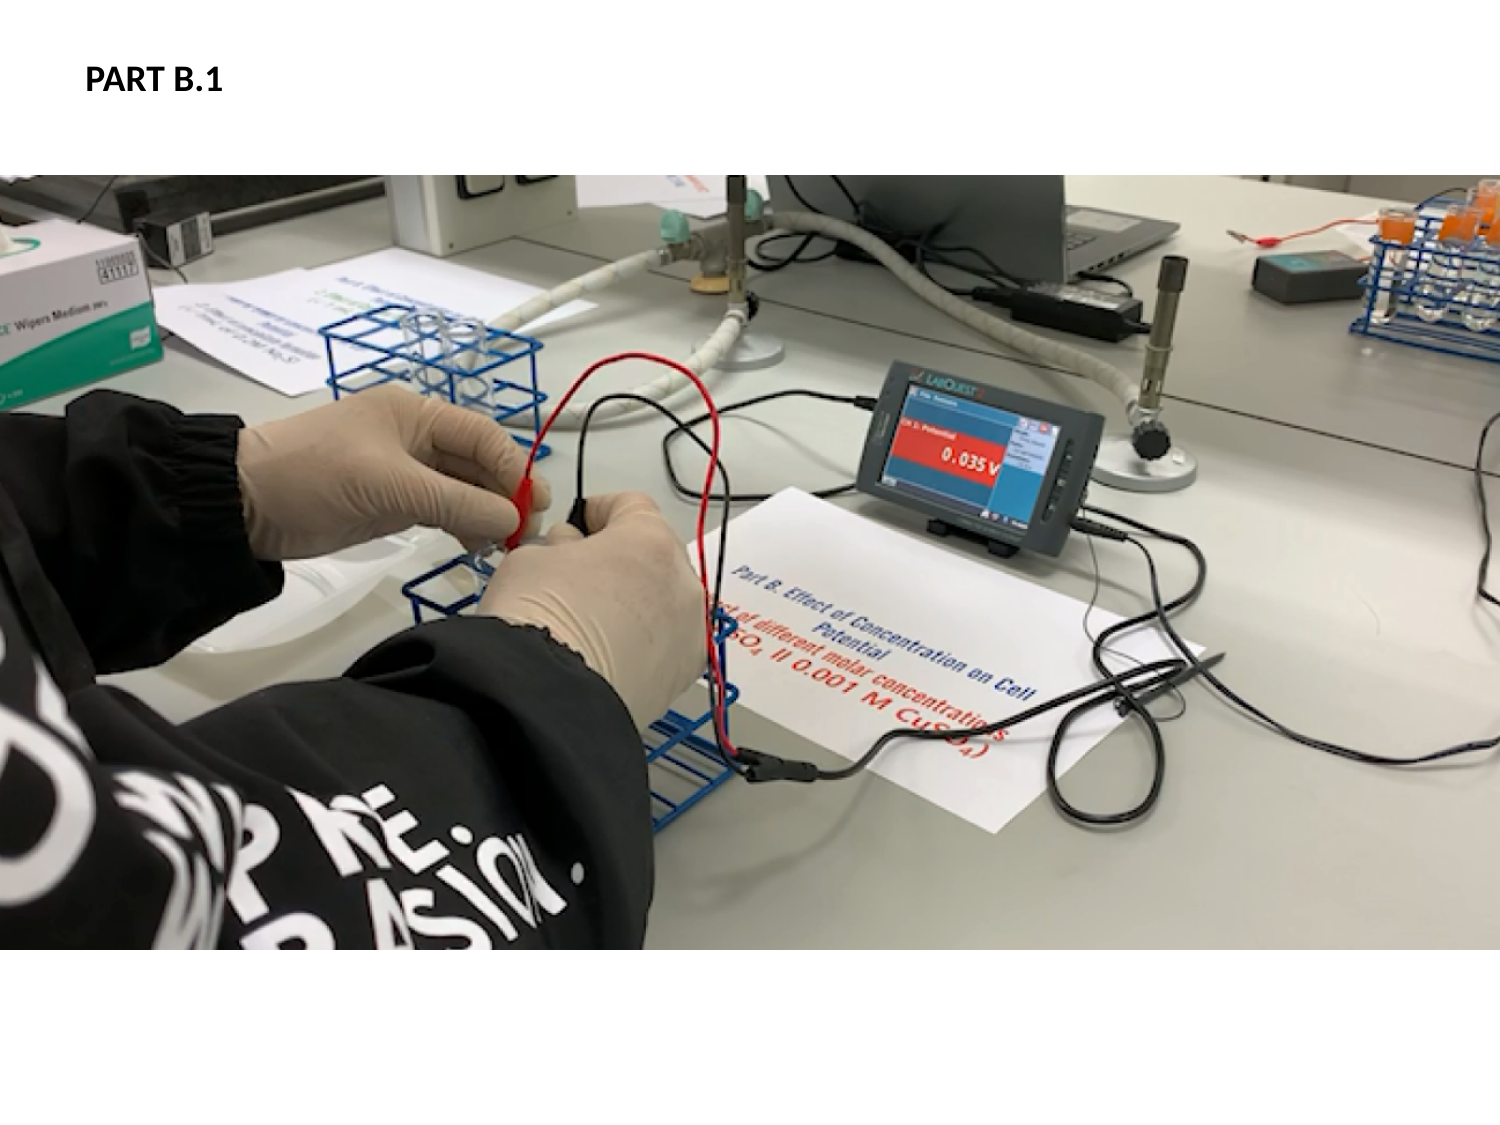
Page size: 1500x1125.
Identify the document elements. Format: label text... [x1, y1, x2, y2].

text_box PART B.1 [70, 46, 239, 106]
picture [0, 175, 1500, 950]
